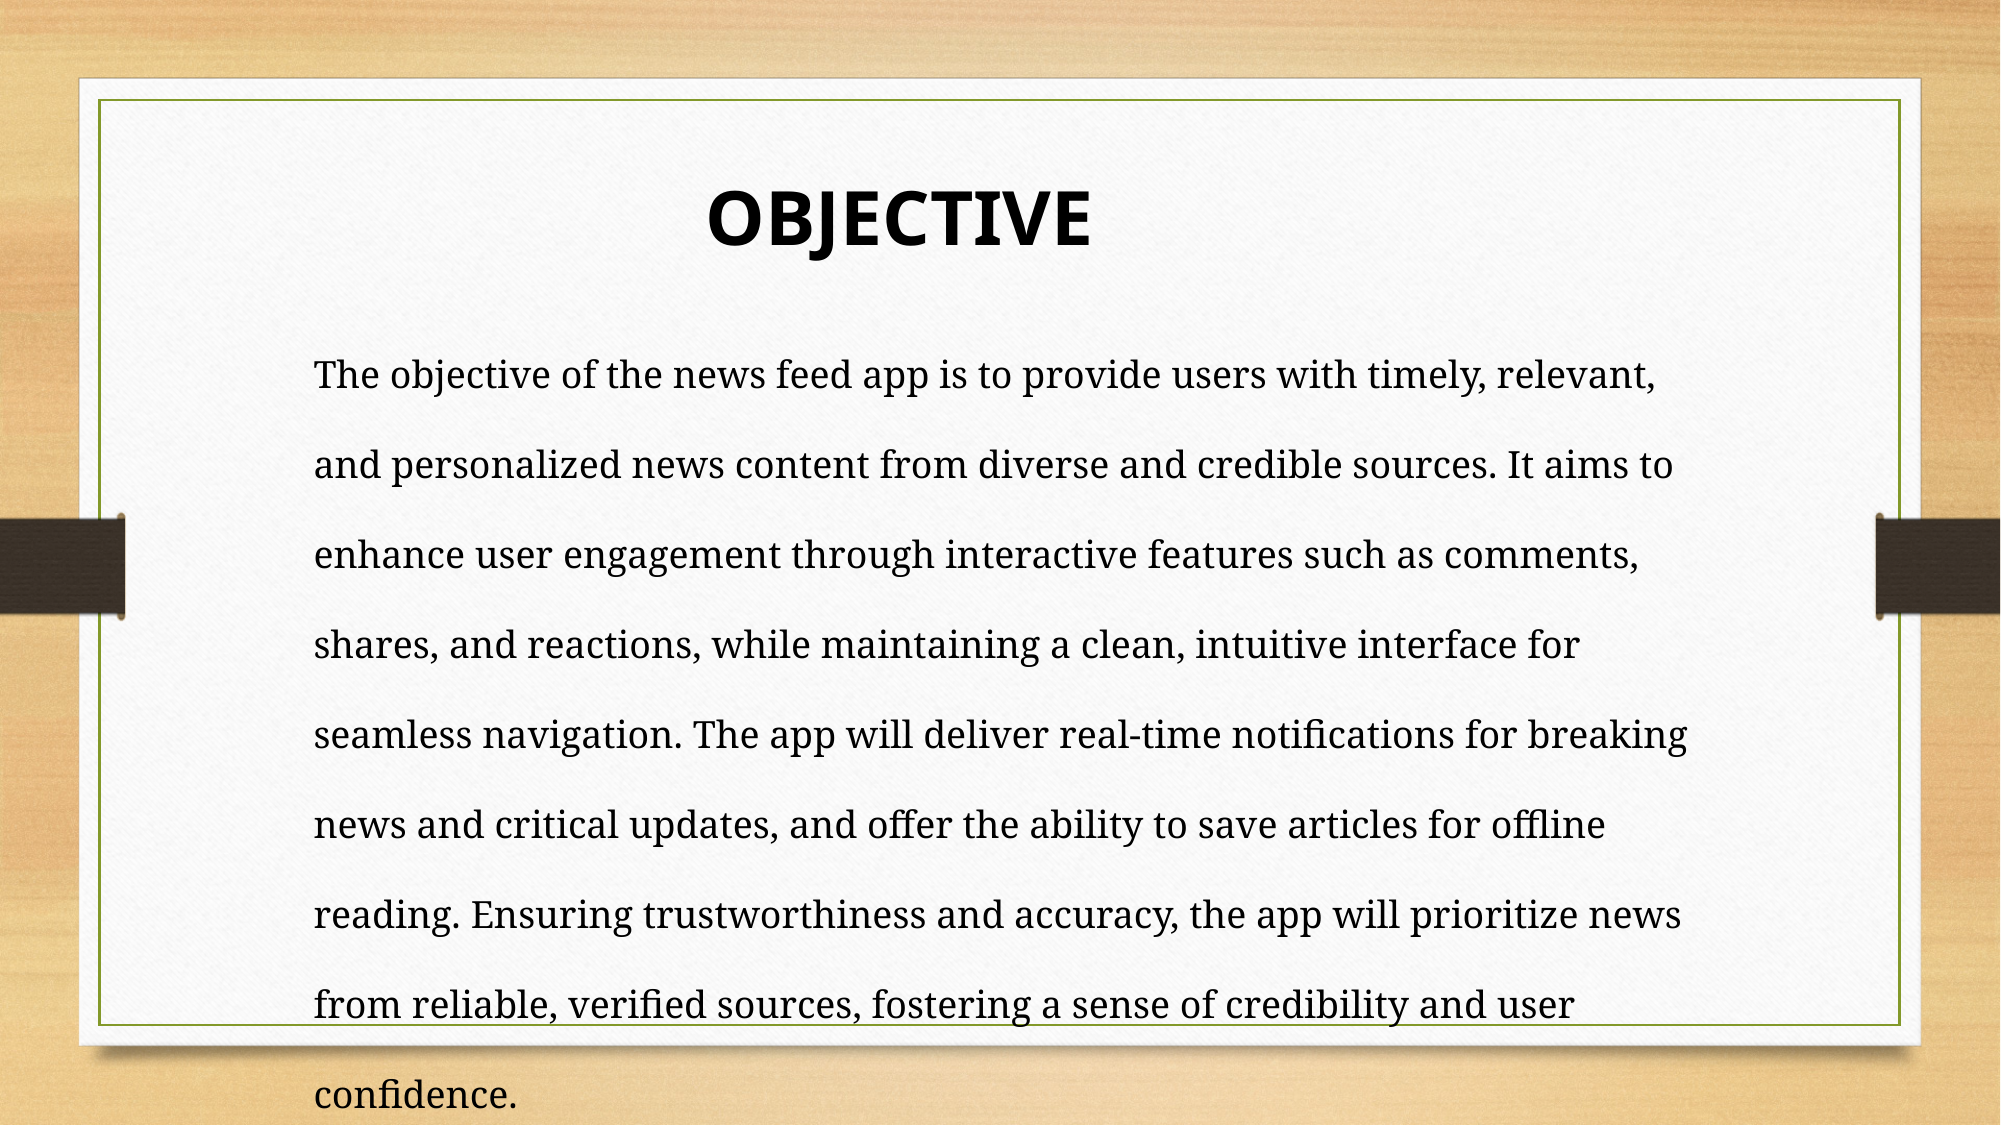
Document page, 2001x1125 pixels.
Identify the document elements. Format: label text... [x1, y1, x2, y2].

picture [0, 0, 2001, 1125]
text_box OBJECTIVE [690, 163, 1692, 269]
text_box The objective of the news feed app is to provide users with timely, relevant, and personalized news content from diverse and credible sources. It aims to enhance user engagement through interactive features such as comments, shares, and reactions, while maintaining a clean, intuitive interface for seamless navigation. The app will deliver real-time notifications for breaking news and critical updates, and offer the ability to save articles for offline reading. Ensuring trustworthiness and accuracy, the app will prioritize news from reliable, verified sources, fostering a sense of credibility and user confidence. [298, 298, 1715, 1124]
